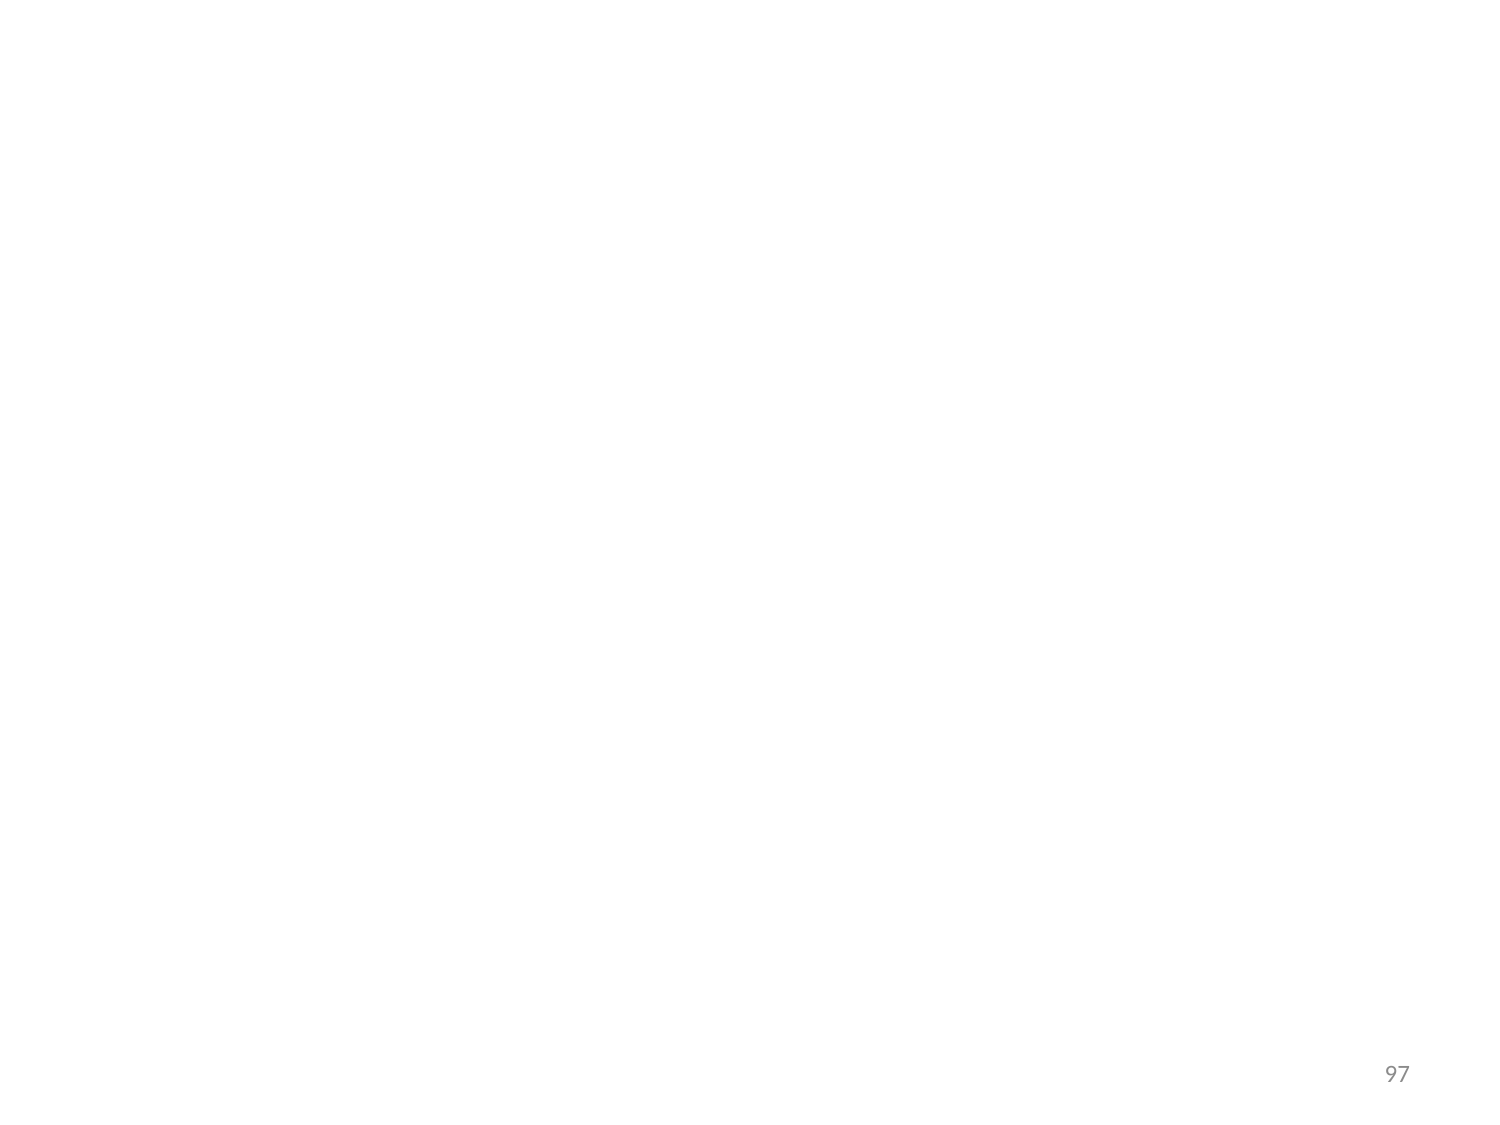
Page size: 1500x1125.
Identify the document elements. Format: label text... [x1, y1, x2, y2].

slide_number 97 [1074, 1042, 1425, 1103]
